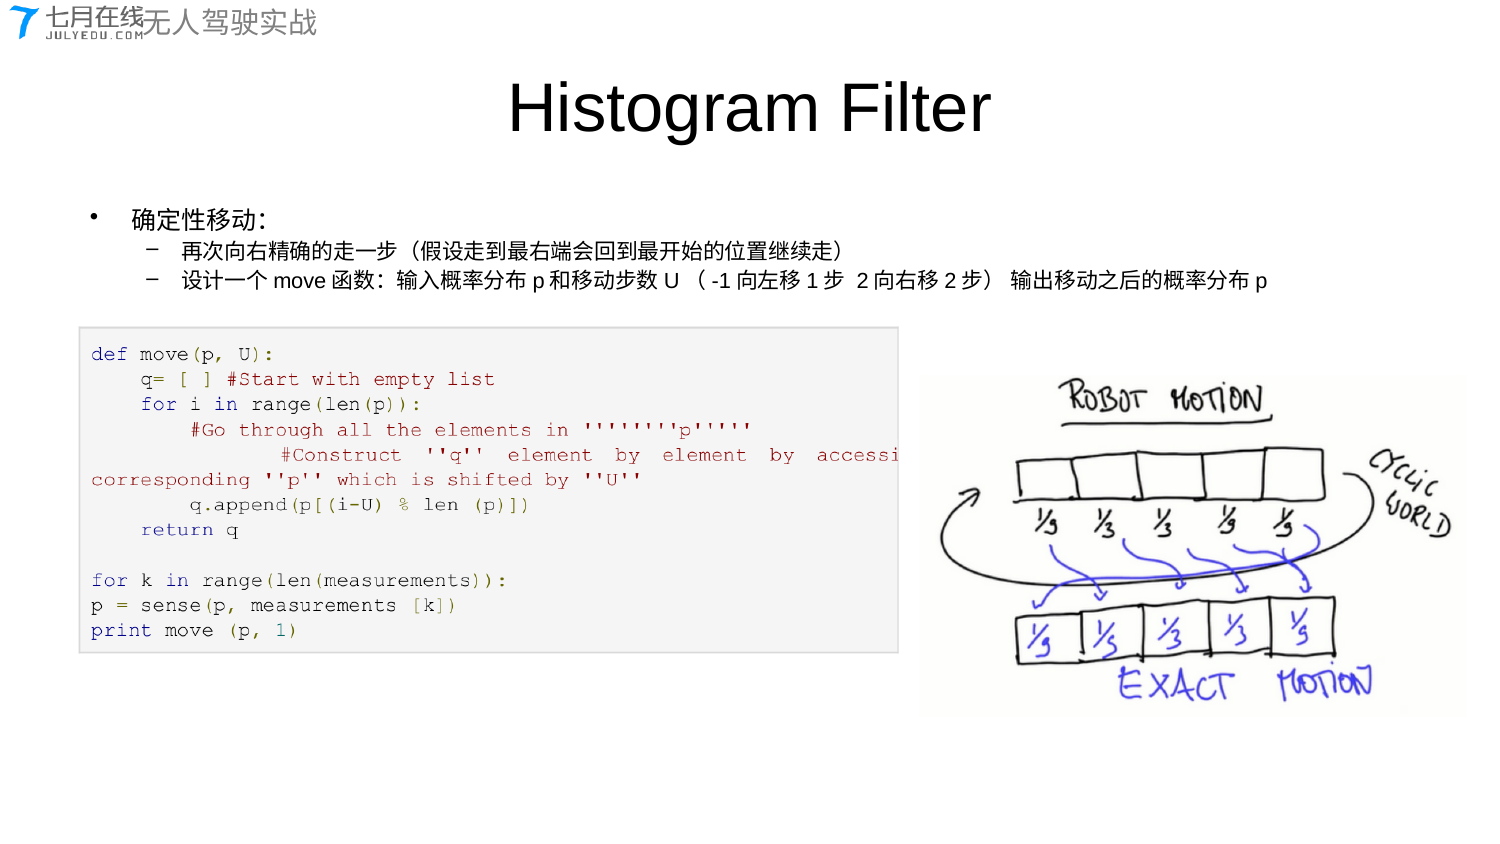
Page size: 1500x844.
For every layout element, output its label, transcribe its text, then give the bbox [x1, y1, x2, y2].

picture [7, 3, 144, 41]
title Histogram Filter [74, 33, 1426, 175]
picture [919, 365, 1467, 717]
picture [74, 322, 902, 656]
list 确定性移动： 再次向右精确的走一步（假设走到最右端会回到最开始的位置继续走） 设计一个move函数：输入概率分布p和移动步数U（-1向左移1步 2向右移2步） 输出移动之后的概率分布p [74, 196, 1426, 754]
